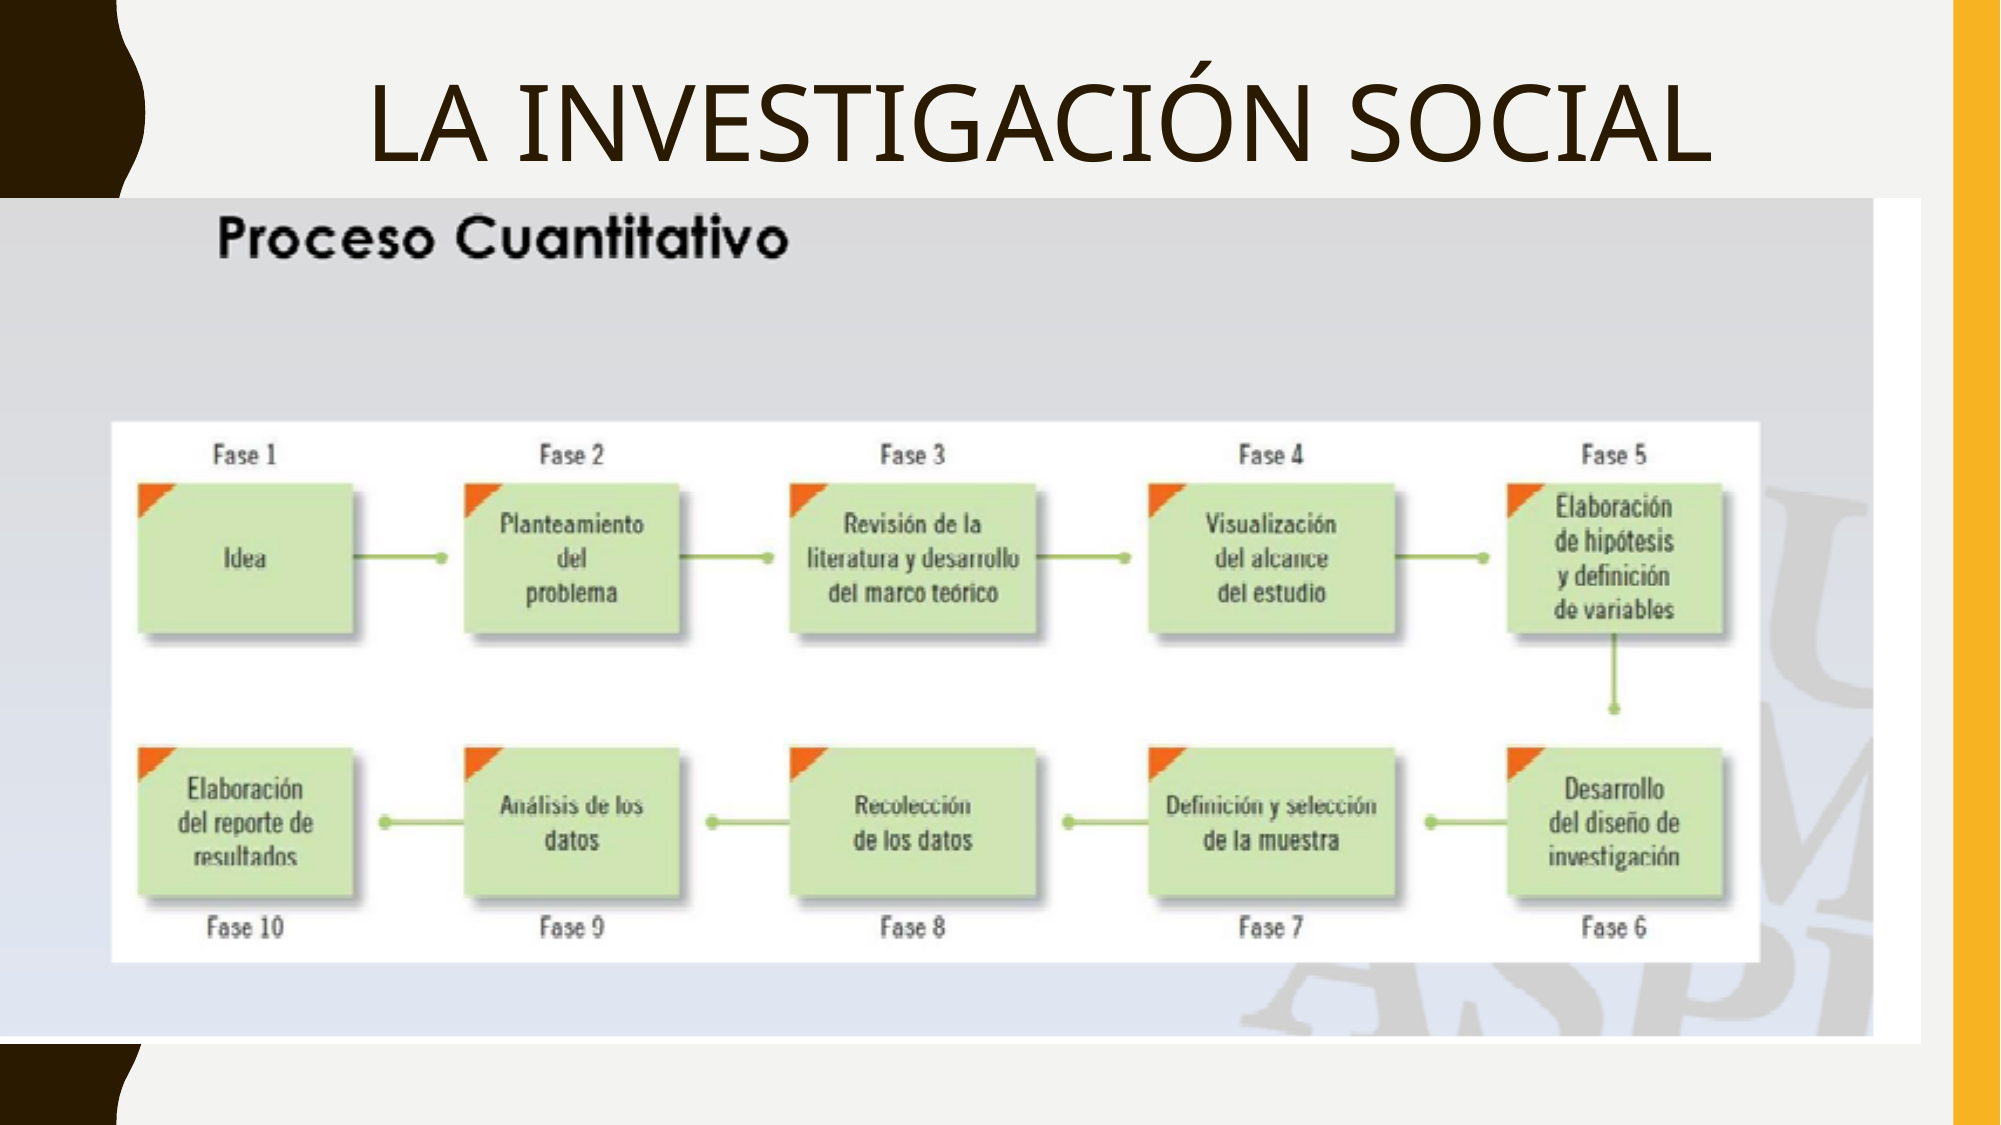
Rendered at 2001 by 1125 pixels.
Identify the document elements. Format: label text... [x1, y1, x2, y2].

title LA INVESTIGACIÓN SOCIAL [205, 62, 1875, 195]
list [0, 198, 1921, 1044]
